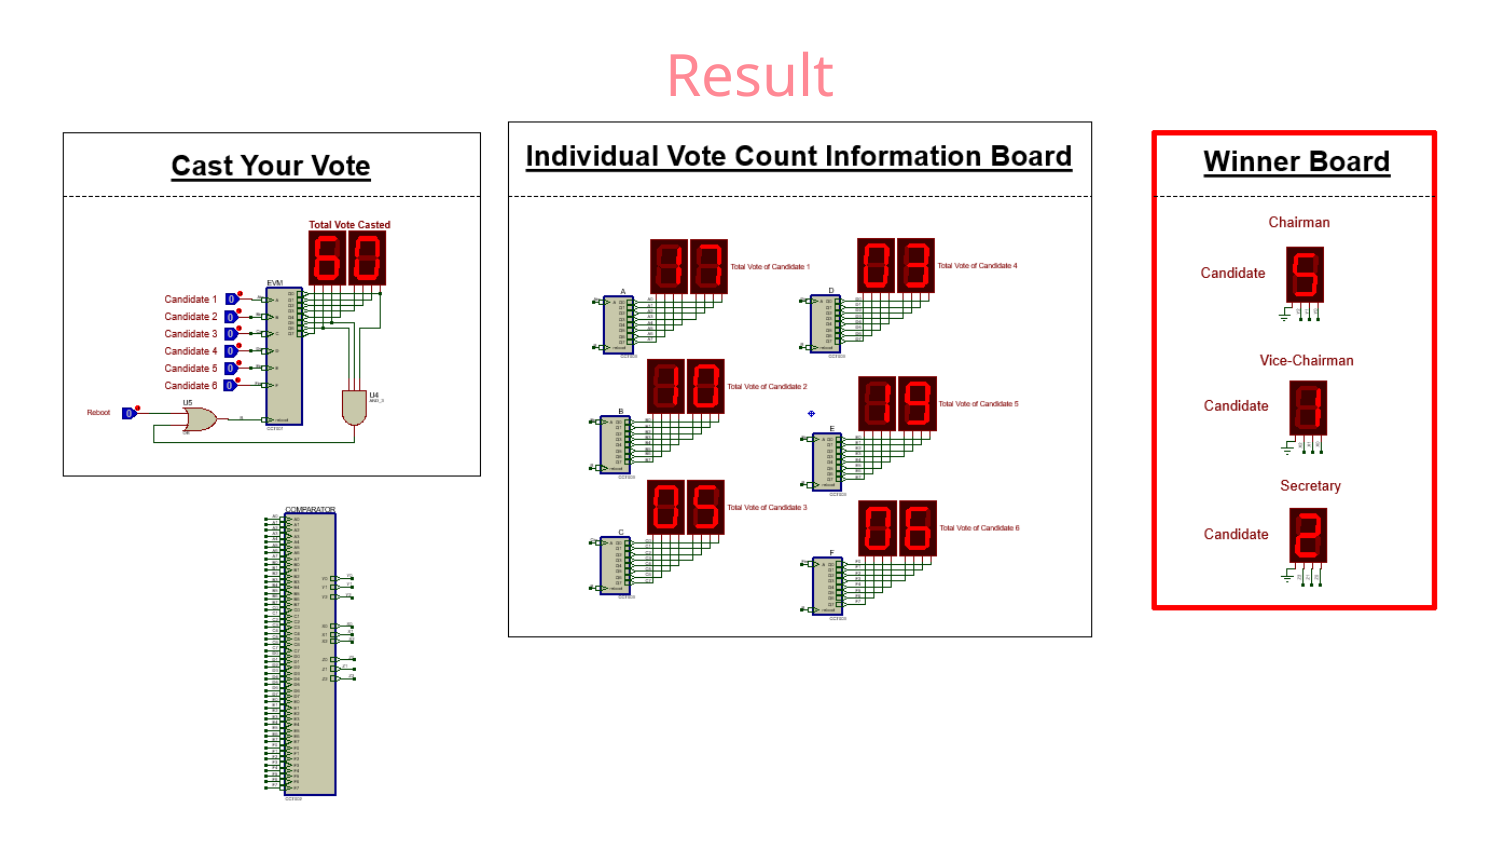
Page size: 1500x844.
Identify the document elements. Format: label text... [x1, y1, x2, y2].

title Result [75, 22, 1425, 102]
picture [51, 115, 1448, 808]
